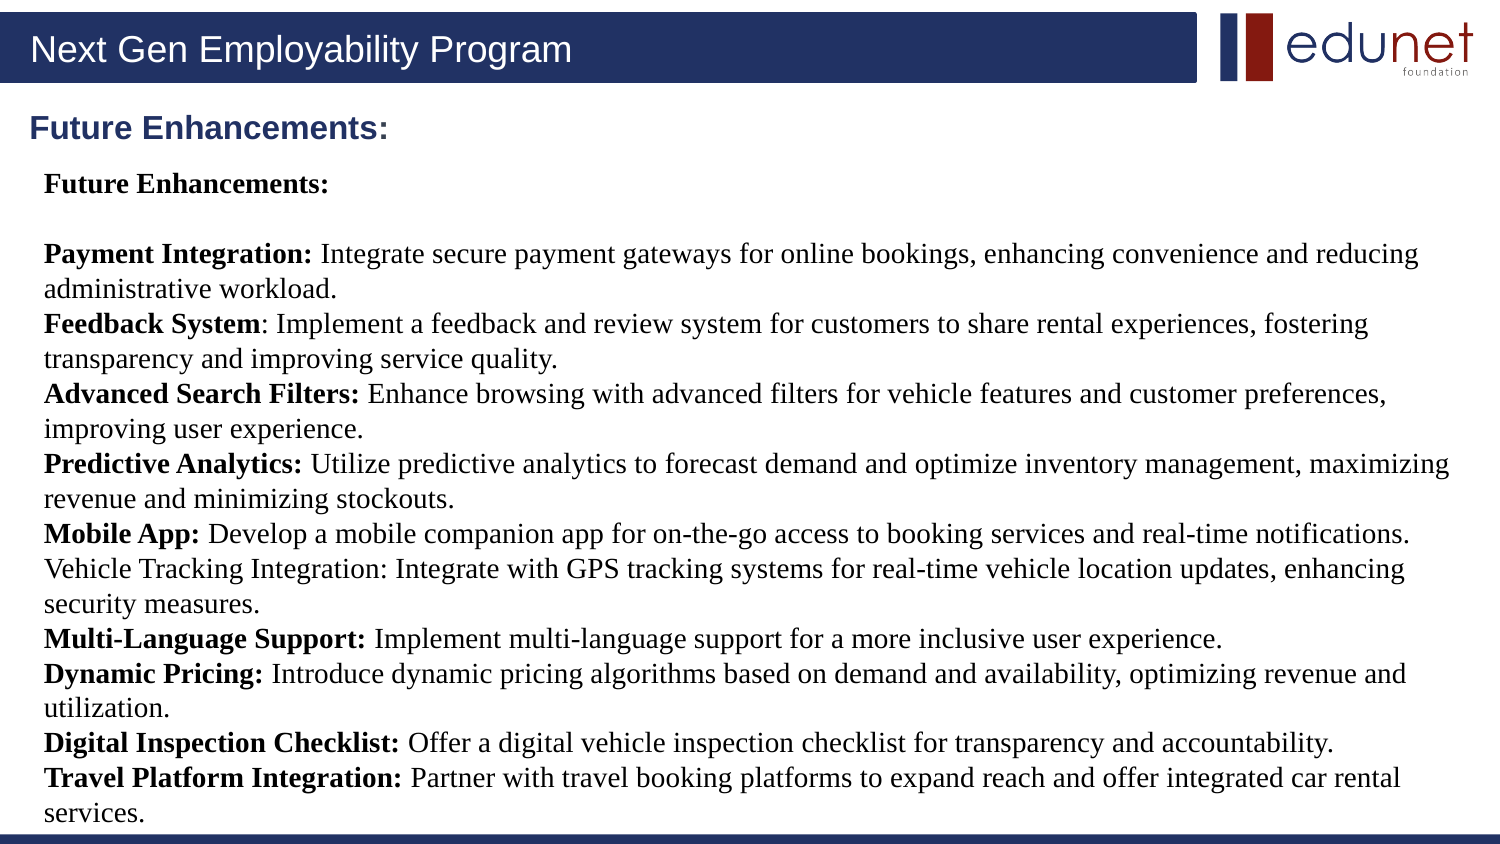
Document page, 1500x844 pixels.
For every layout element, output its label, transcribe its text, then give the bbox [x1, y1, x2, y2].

picture [1279, 14, 1482, 83]
title Future Enhancements: [29, 98, 1411, 157]
text_box Future Enhancements: Payment Integration: Integrate secure payment gateways for online bookings, enhancing convenience and reducing administrative workload. Feedback System: Implement a feedback and review system for customers to share rental experiences, fostering transparency and improving service quality. Advanced Search Filters: Enhance browsing with advanced filters for vehicle features and customer preferences, improving user experience. Predictive Analytics: Utilize predictive analytics to forecast demand and optimize inventory management, maximizing revenue and minimizing stockouts. Mobile App: Develop a mobile companion app for on-the-go access to booking services and real-time notifications. Vehicle Tracking Integration: Integrate with GPS tracking systems for real-time vehicle location updates, enhancing security measures. Multi-Language Support: Implement multi-language support for a more inclusive user experience. Dynamic Pricing: Introduce dynamic pricing algorithms based on demand and availability, optimizing revenue and utilization. Digital Inspection Checklist: Offer a digital vehicle inspection checklist for transparency and accountability. Travel Platform Integration: Partner with travel booking platforms to expand reach and offer integrated car rental services. [29, 157, 1471, 836]
